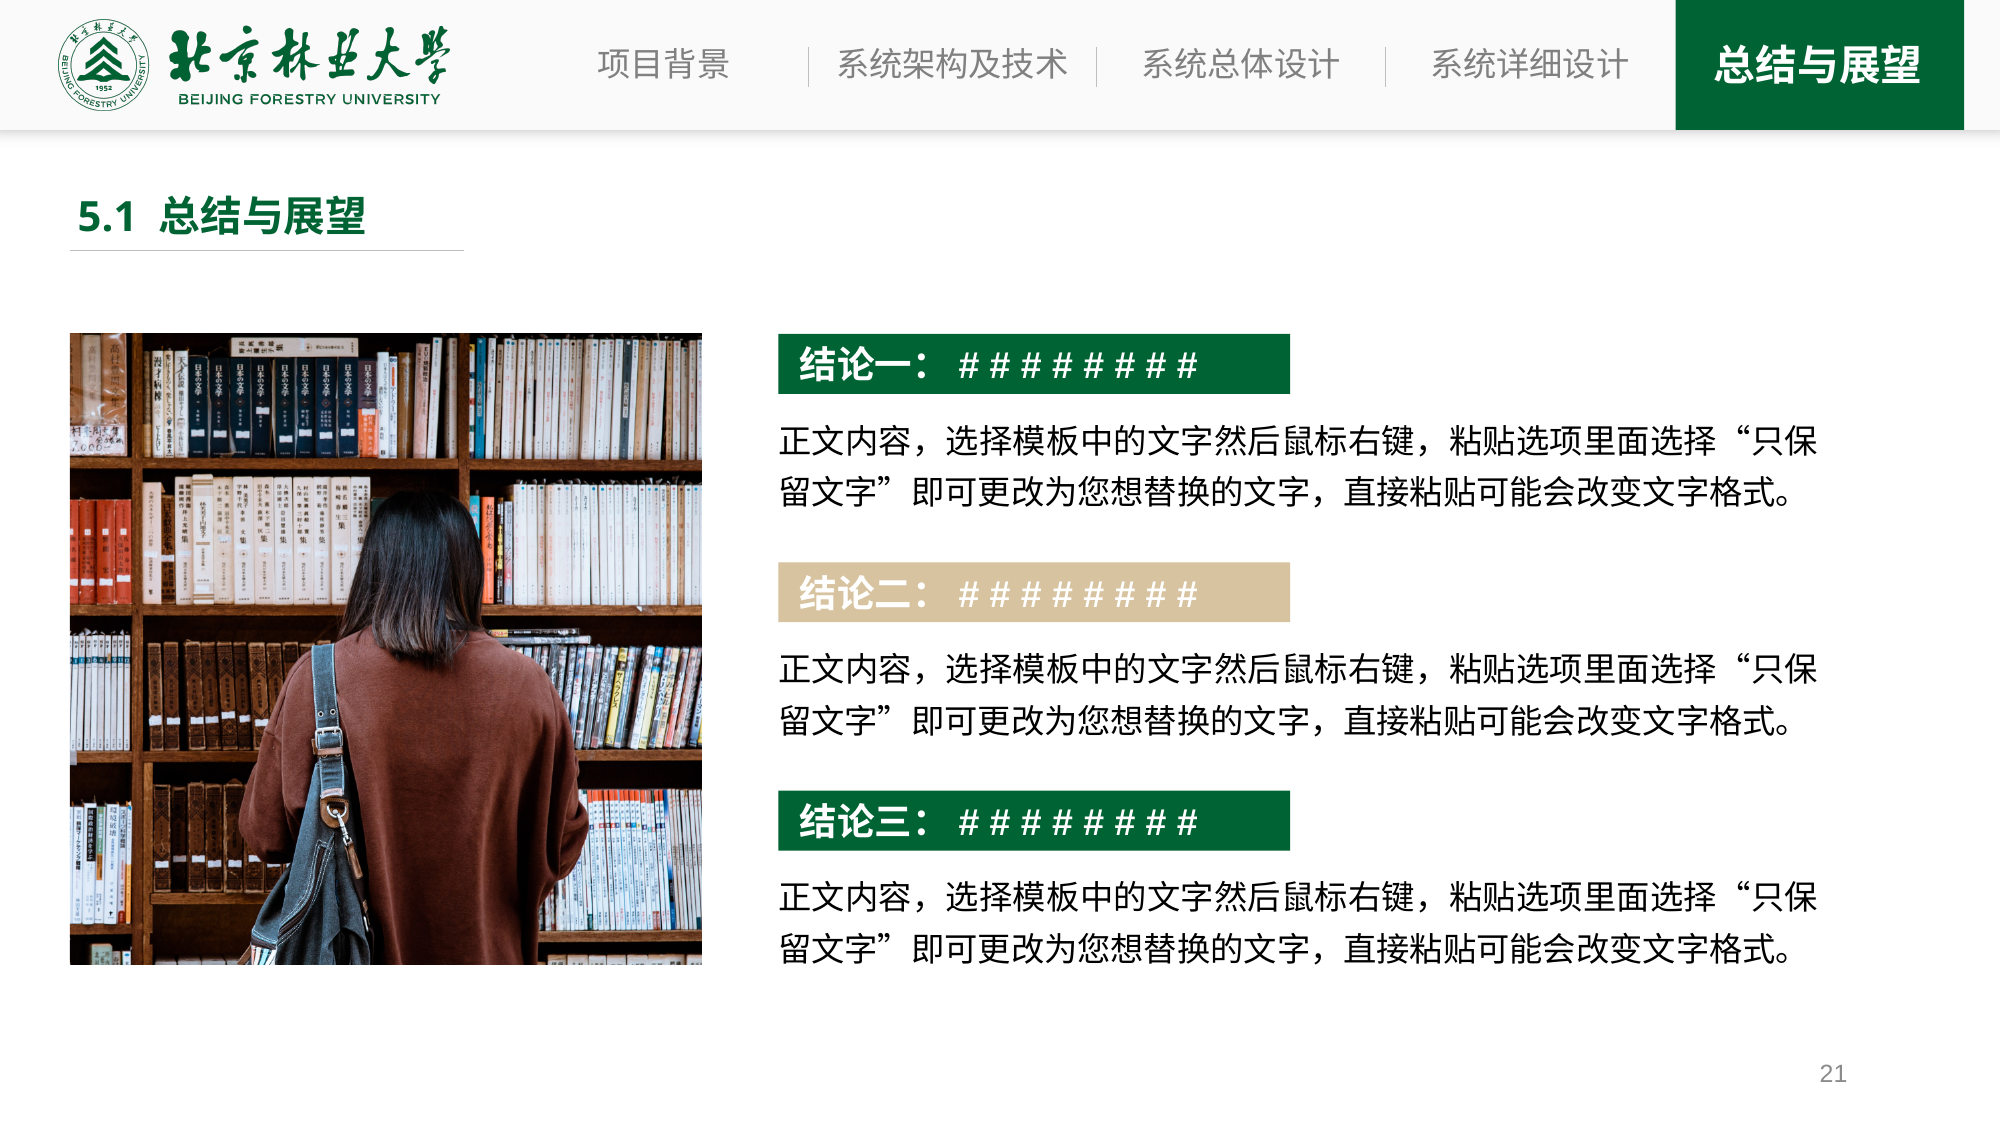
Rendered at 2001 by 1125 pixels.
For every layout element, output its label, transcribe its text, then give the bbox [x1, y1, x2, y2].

slide_number 21 [1412, 1042, 1863, 1103]
text_box 5.1 总结与展望 [77, 181, 702, 248]
picture [0, 0, 2000, 155]
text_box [778, 333, 1818, 965]
text_box [69, 333, 703, 966]
